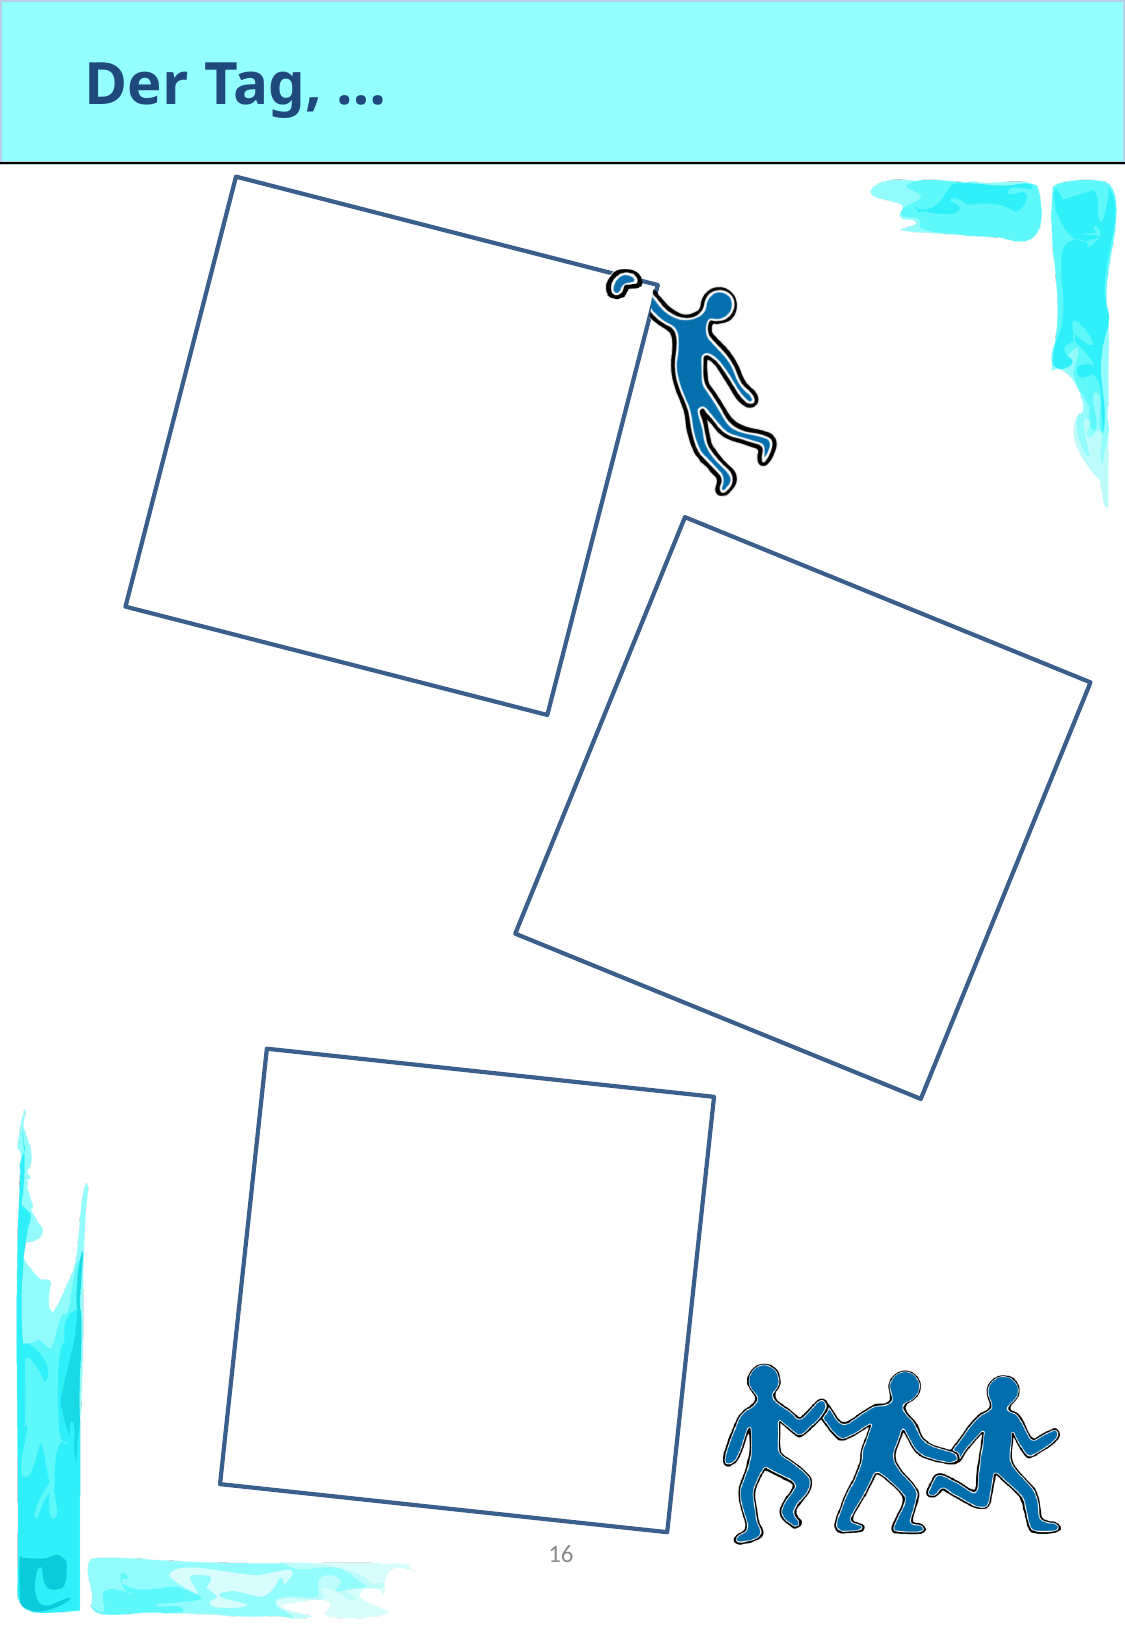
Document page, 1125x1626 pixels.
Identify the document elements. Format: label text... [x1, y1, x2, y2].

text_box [588, 245, 822, 505]
text_box Der Tag, … [69, 1, 1106, 160]
picture [0, 164, 1125, 1625]
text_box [173, 223, 1023, 1510]
text_box [0, 0, 1125, 161]
